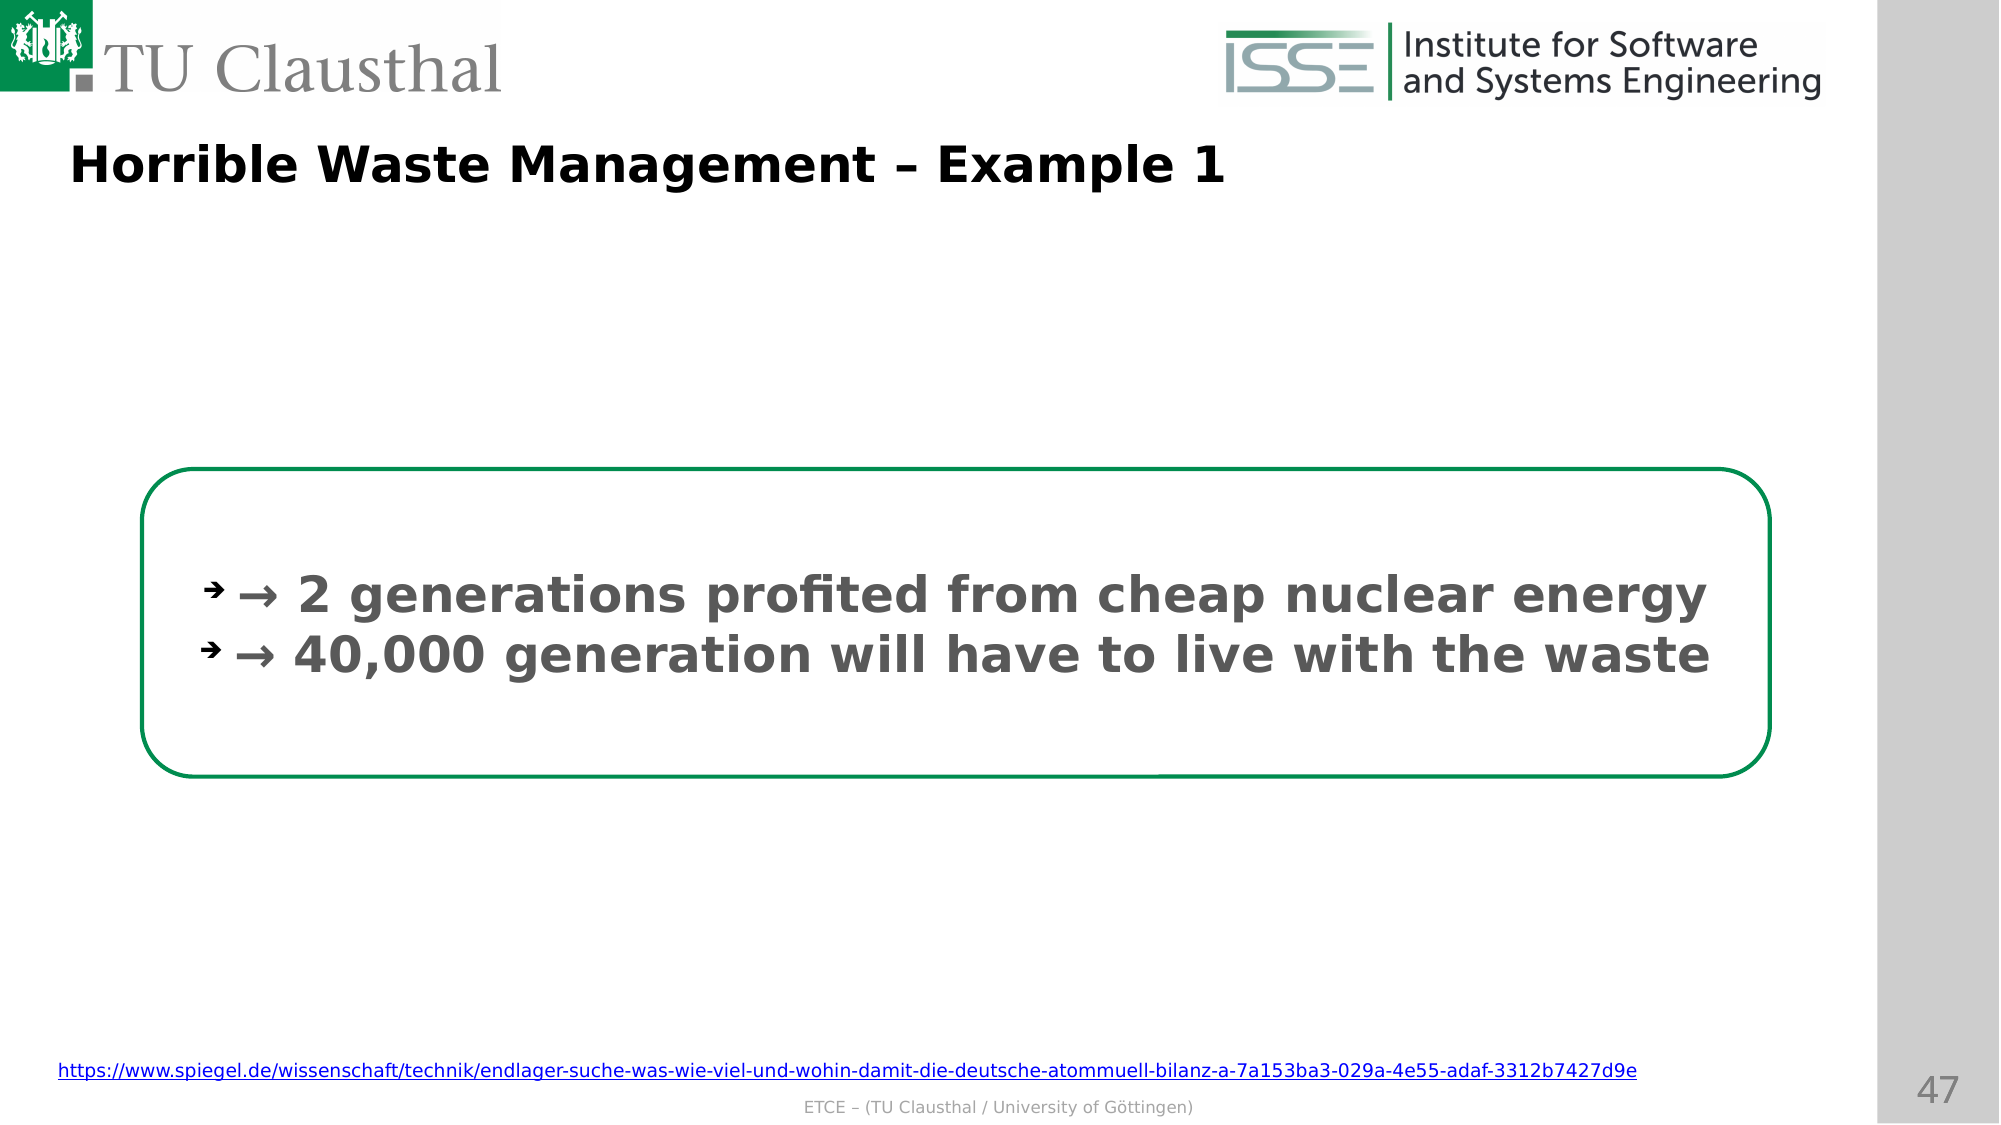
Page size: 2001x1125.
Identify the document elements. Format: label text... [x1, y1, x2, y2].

text_box → 40,000 generations will have to live with the waste [54, 208, 1818, 1034]
text_box Horrible Waste Management – Example 1 [54, 125, 1818, 207]
text_box https://www.spiegel.de/wissenschaft/technik/endlager-suche-was-wie-viel-und-wohin-damit-die-deutsche-atommuell-bilanz-a-7a153ba3-029a-4e55-adaf-3312b7427d9e [43, 1051, 1828, 1089]
picture [0, 0, 501, 92]
picture [1218, 22, 1826, 107]
text_box → 2 generations profited from cheap nuclear energy → 40,000 generation will have to live with the waste [139, 466, 1772, 779]
